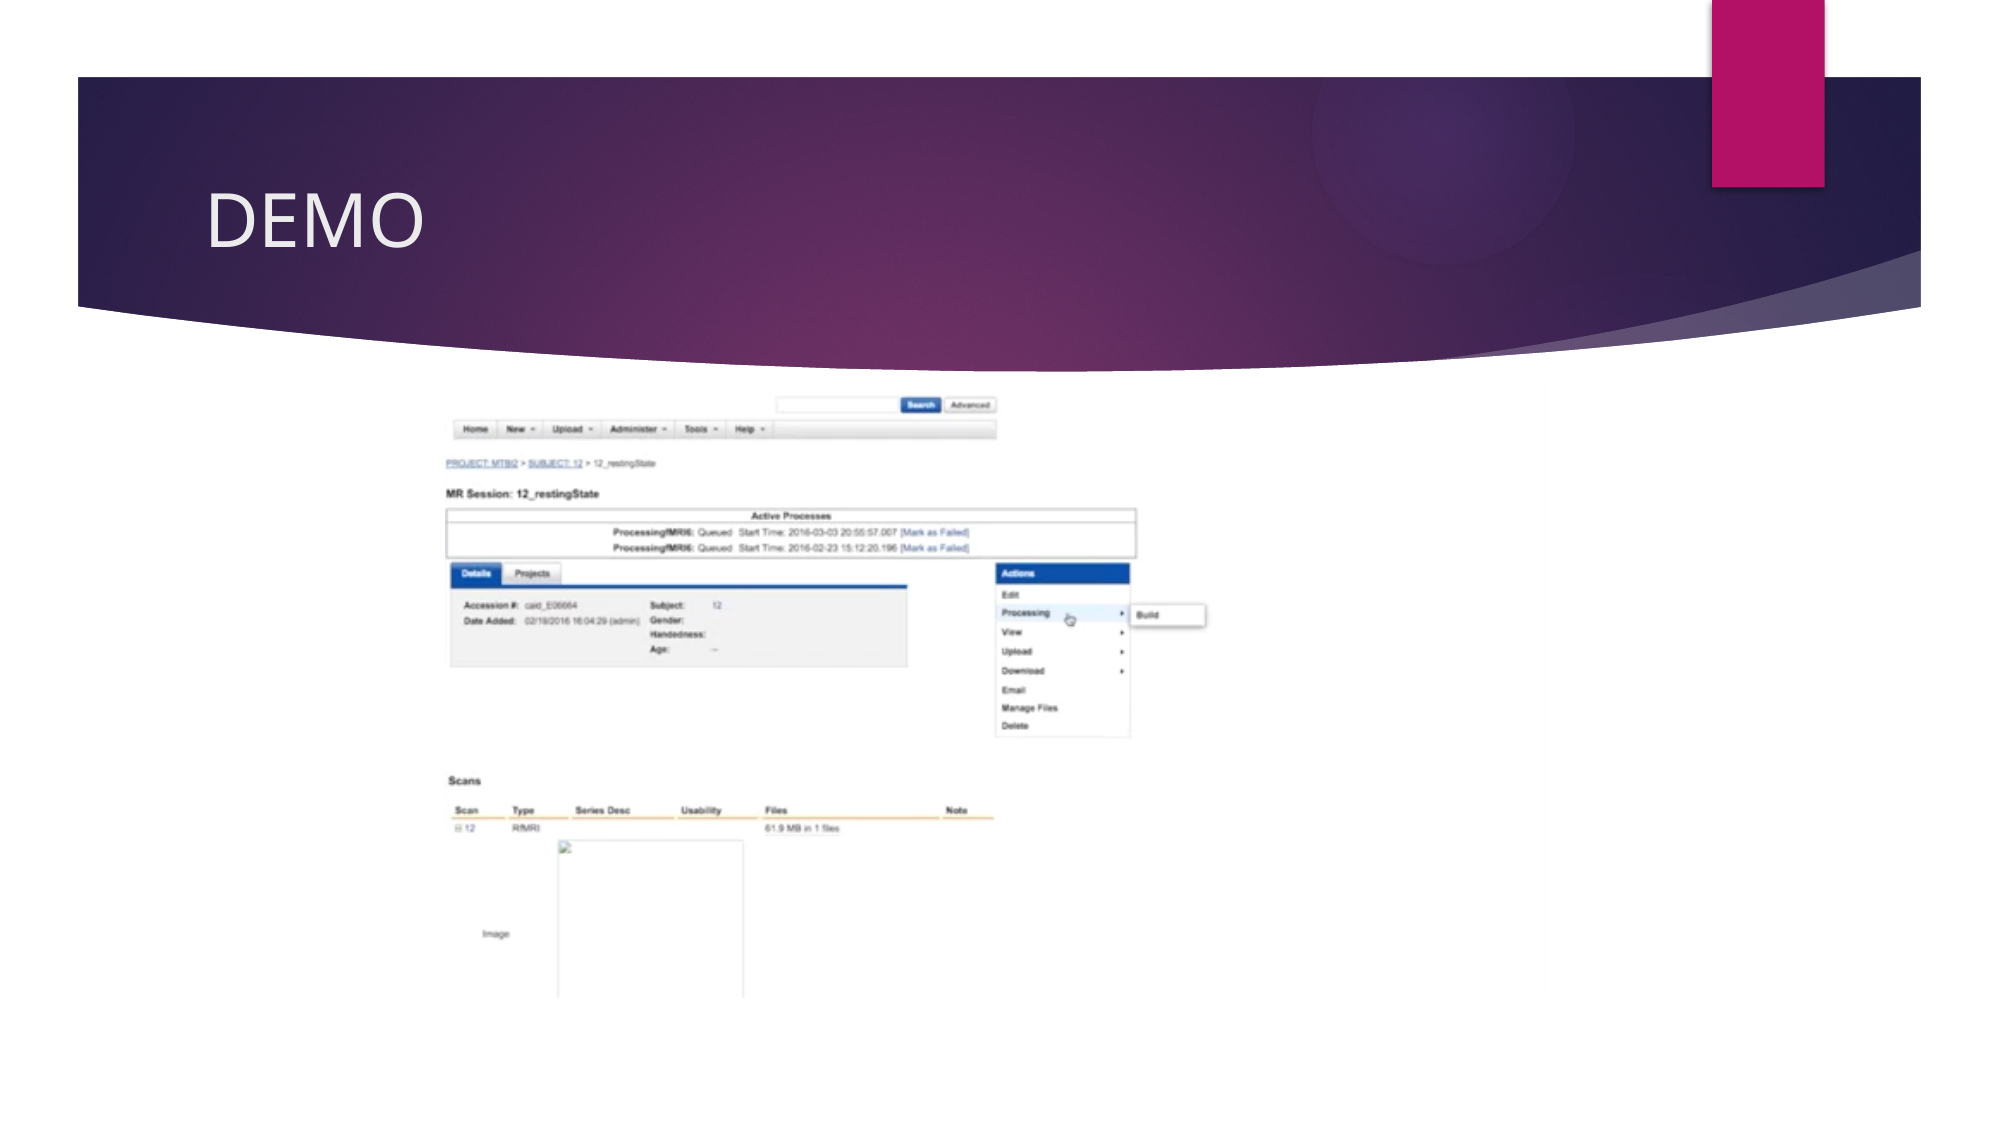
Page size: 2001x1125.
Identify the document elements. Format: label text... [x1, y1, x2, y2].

title DEMO [189, 159, 1627, 276]
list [444, 378, 1547, 999]
